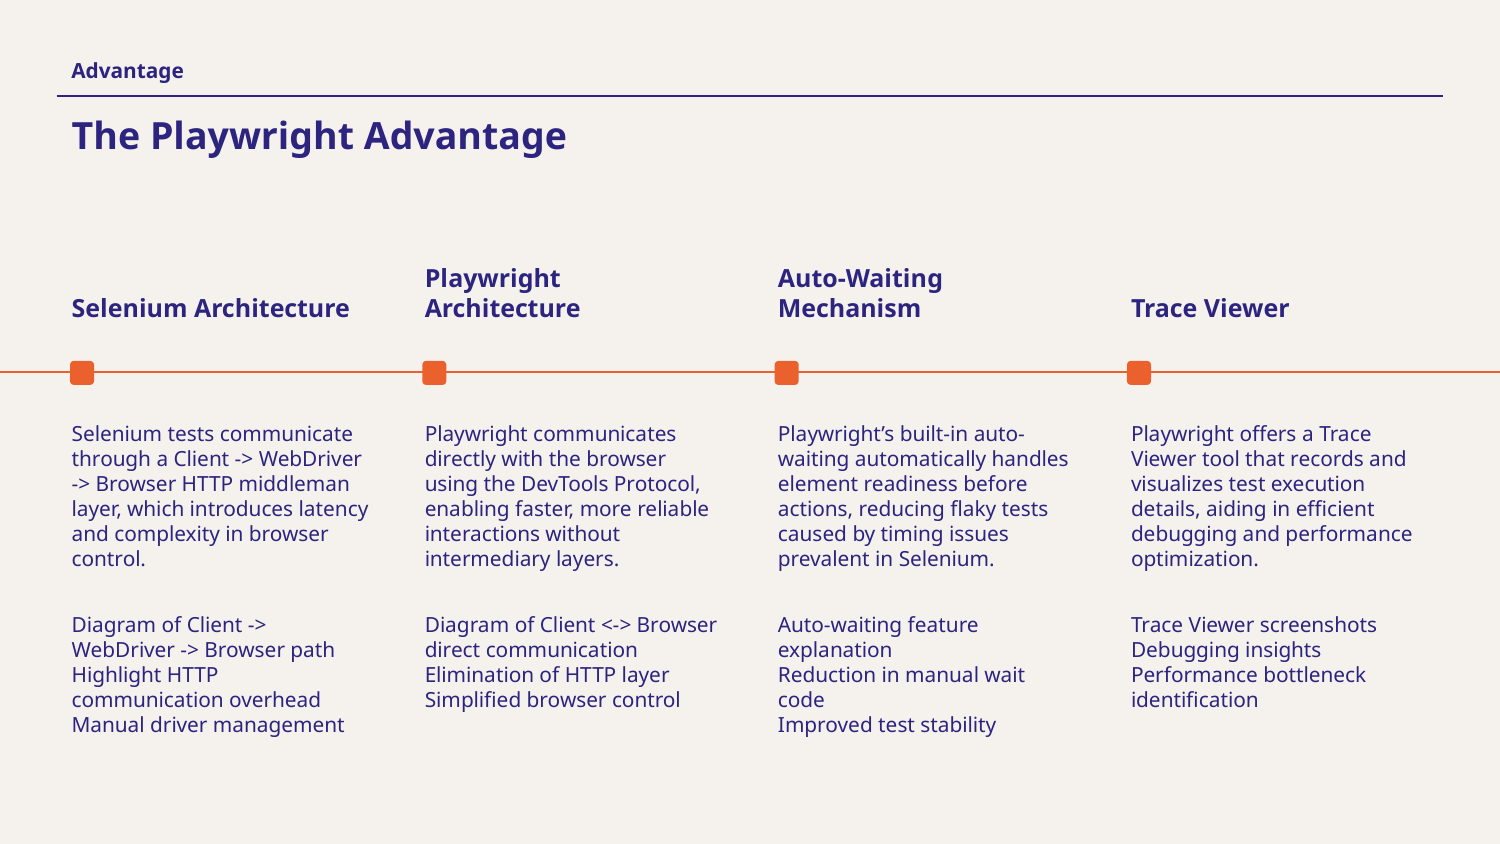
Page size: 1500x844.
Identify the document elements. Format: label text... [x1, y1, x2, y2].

text_box [70, 360, 95, 371]
list Diagram of Client <-> Browser direct communication Elimination of HTTP layer Simplified browser control [409, 597, 738, 747]
subtitle Trace Viewer [1116, 261, 1444, 338]
text_box [70, 381, 95, 385]
text_box [1126, 360, 1152, 371]
list Selenium tests communicate through a Client -> WebDriver -> Browser HTTP middleman layer, which introduces latency and complexity in browser control. [56, 405, 384, 592]
text_box [774, 360, 799, 371]
title The Playwright Advantage [56, 102, 1444, 172]
list Playwright communicates directly with the browser using the DevTools Protocol, enabling faster, more reliable interactions without intermediary layers. [409, 405, 738, 592]
list Playwright offers a Trace Viewer tool that records and visualizes test execution details, aiding in efficient debugging and performance optimization. [1116, 405, 1444, 592]
subtitle Playwright Architecture [409, 261, 738, 338]
text_box [774, 381, 799, 385]
subtitle Selenium Architecture [56, 261, 384, 338]
subtitle Auto-Waiting Mechanism [762, 261, 1091, 338]
text_box Advantage [56, 44, 450, 95]
text_box [422, 381, 447, 385]
text_box [422, 360, 447, 371]
text_box [1126, 381, 1152, 385]
list Trace Viewer screenshots Debugging insights Performance bottleneck identification [1116, 597, 1444, 747]
list Playwright’s built-in auto-waiting automatically handles element readiness before actions, reducing flaky tests caused by timing issues prevalent in Selenium. [762, 405, 1091, 592]
list Auto-waiting feature explanation Reduction in manual wait code Improved test stability [762, 597, 1091, 747]
list Diagram of Client -> WebDriver -> Browser path Highlight HTTP communication overhead Manual driver management [56, 597, 384, 747]
